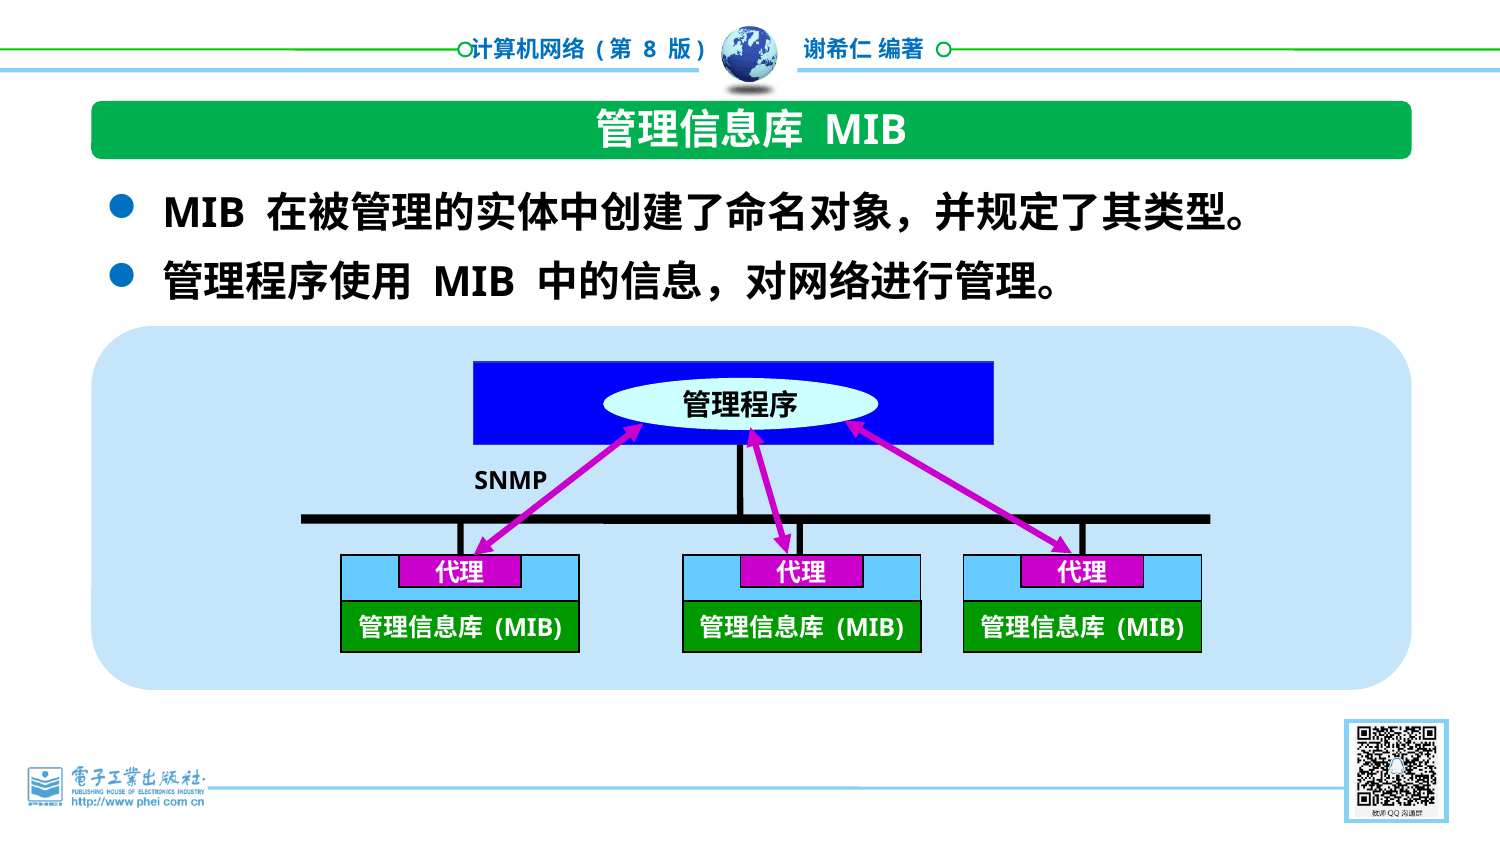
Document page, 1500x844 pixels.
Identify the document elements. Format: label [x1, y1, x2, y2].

text_box [91, 95, 1412, 313]
picture [23, 764, 208, 809]
text_box [89, 324, 1414, 692]
picture [1355, 724, 1438, 817]
picture [719, 24, 779, 95]
